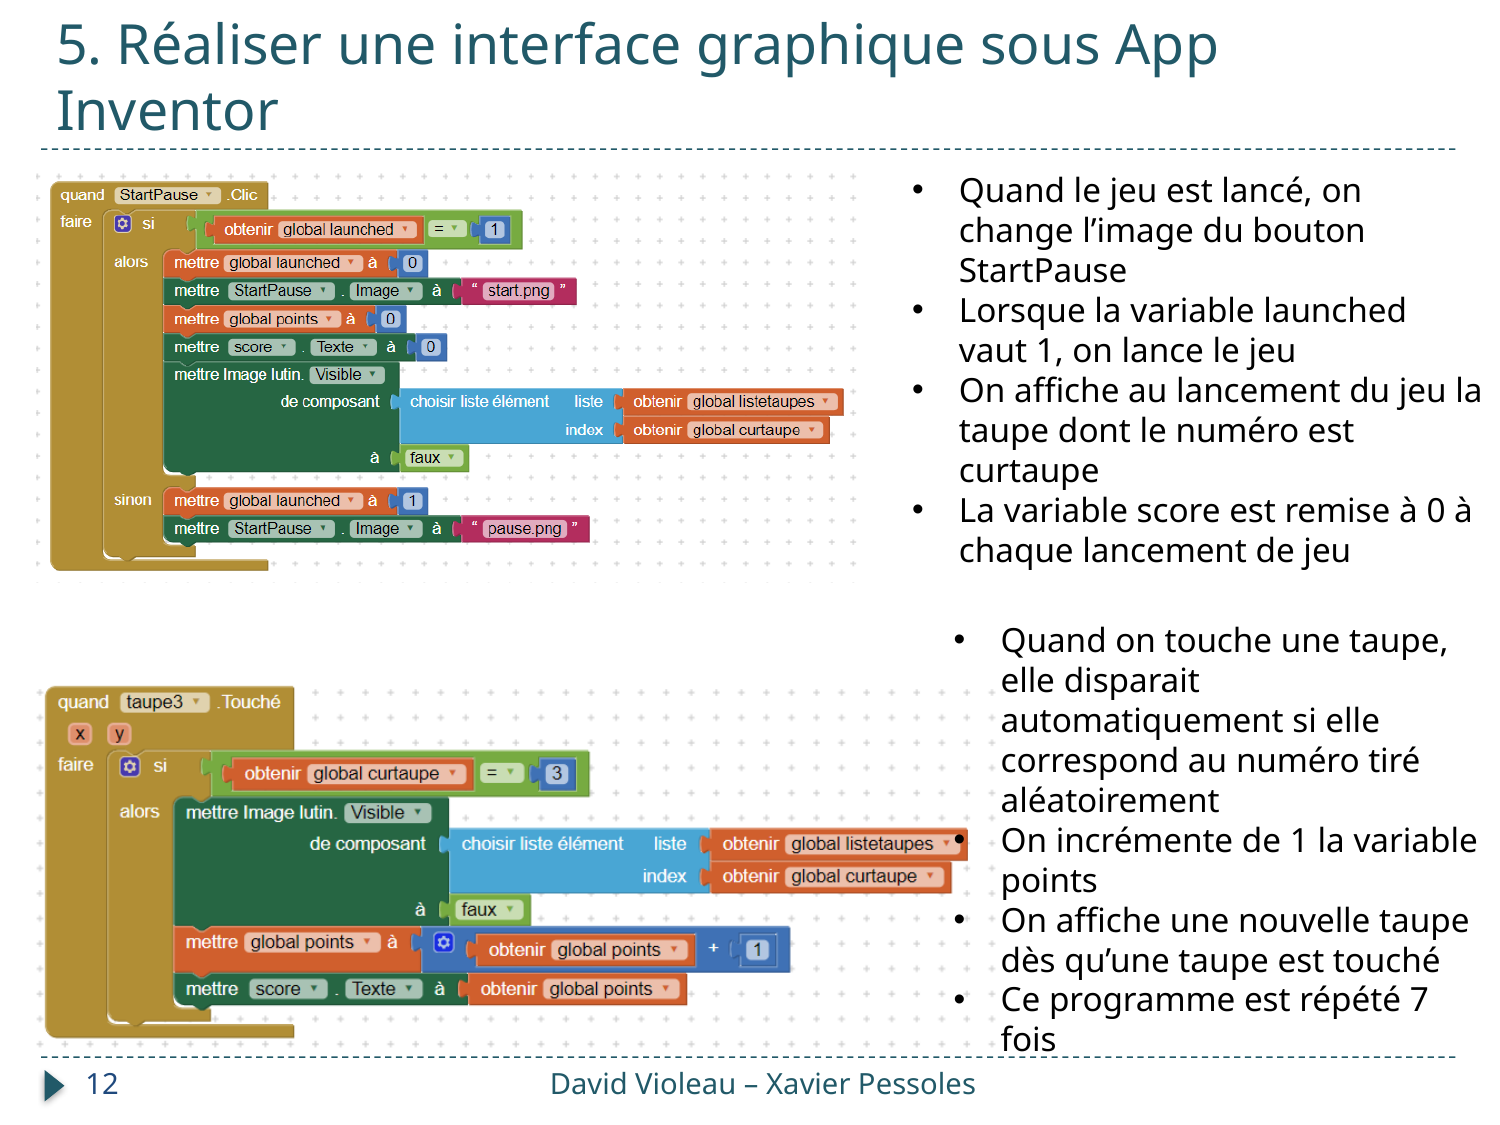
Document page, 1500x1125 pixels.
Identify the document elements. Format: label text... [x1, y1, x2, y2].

picture [36, 676, 999, 1052]
footer David Violeau – Xavier Pessoles [475, 1064, 1051, 1118]
title 5. Réaliser une interface graphique sous App Inventor [41, 0, 1459, 149]
text_box Quand on touche une taupe, elle disparait automatiquement si elle correspond au numéro tiré aléatoirement On incrémente de 1 la variable points On affiche une nouvelle taupe dès qu’une taupe est touché Ce programme est répété 7 fois [938, 611, 1500, 1106]
text_box Quand le jeu est lancé, on change l’image du bouton StartPause Lorsque la variable launched vaut 1, on lance le jeu On affiche au lancement du jeu la taupe dont le numéro est curtaupe La variable score est remise à 0 à chaque lancement de jeu [897, 162, 1499, 577]
picture [36, 172, 860, 583]
slide_number 12 [70, 1064, 396, 1118]
